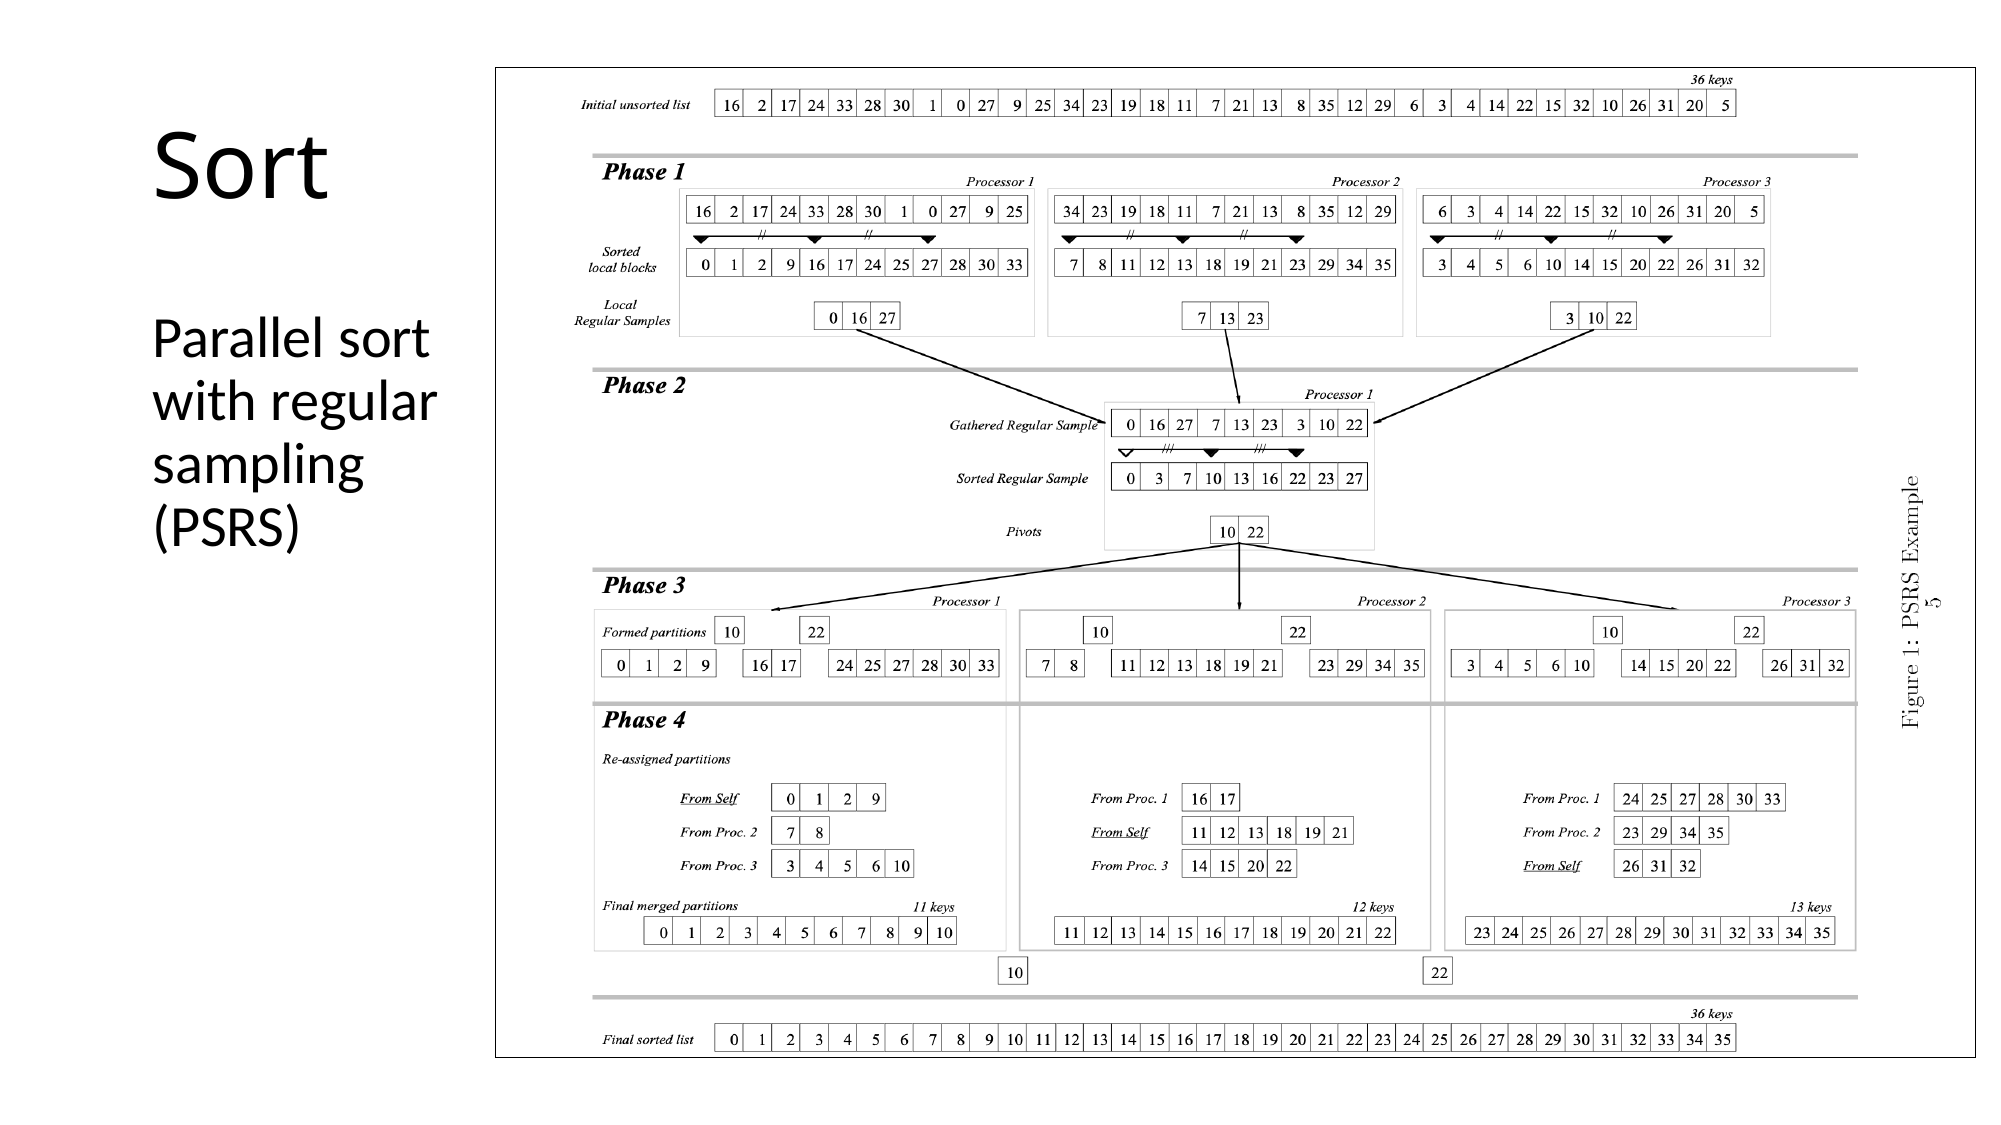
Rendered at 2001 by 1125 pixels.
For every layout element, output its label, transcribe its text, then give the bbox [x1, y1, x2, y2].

picture [495, 67, 1976, 1058]
title Sort [137, 59, 1863, 278]
list Parallel sort with regular sampling (PSRS) [137, 299, 461, 1014]
